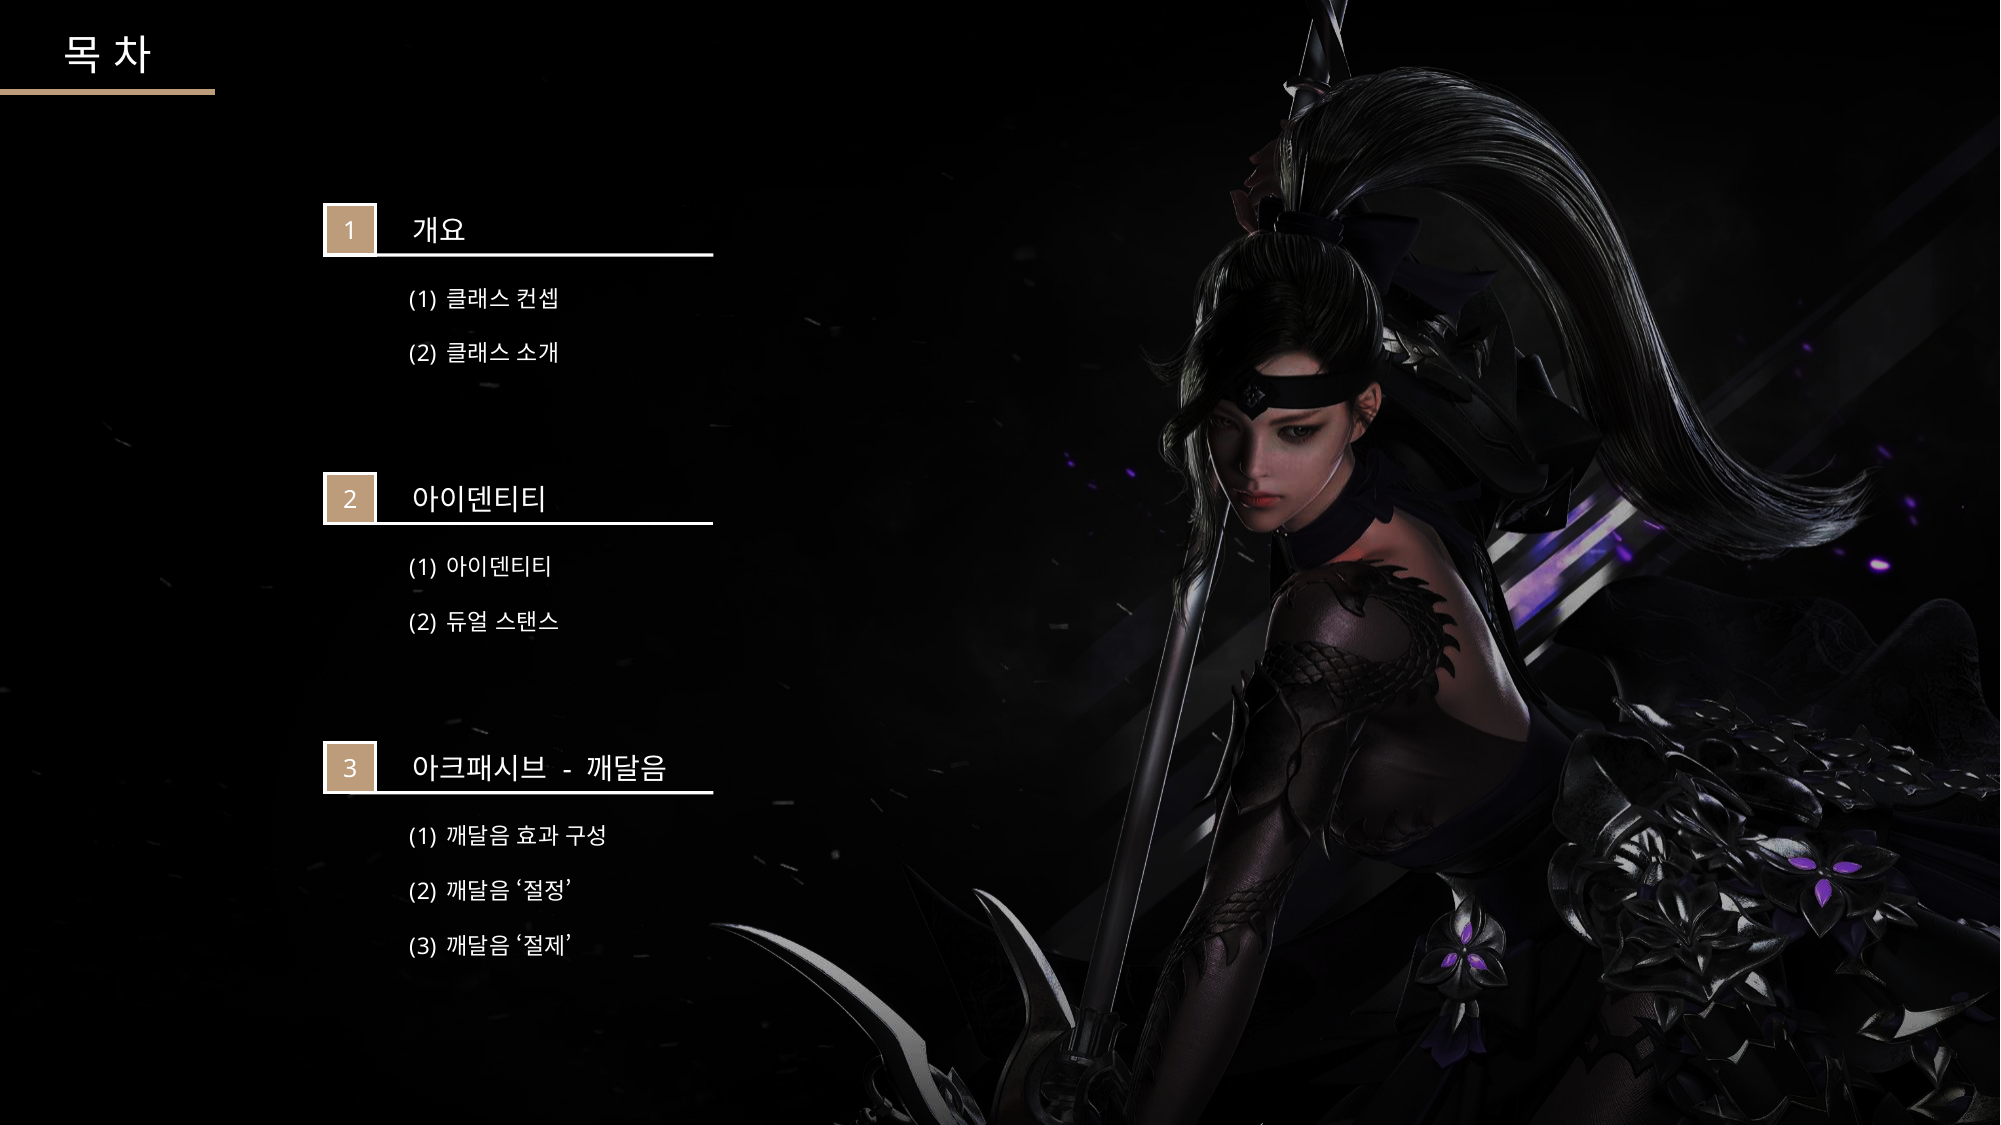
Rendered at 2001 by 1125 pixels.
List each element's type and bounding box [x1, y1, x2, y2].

text_box [324, 741, 714, 969]
text_box [324, 204, 714, 376]
picture [0, 0, 2000, 1125]
text_box [324, 472, 714, 645]
